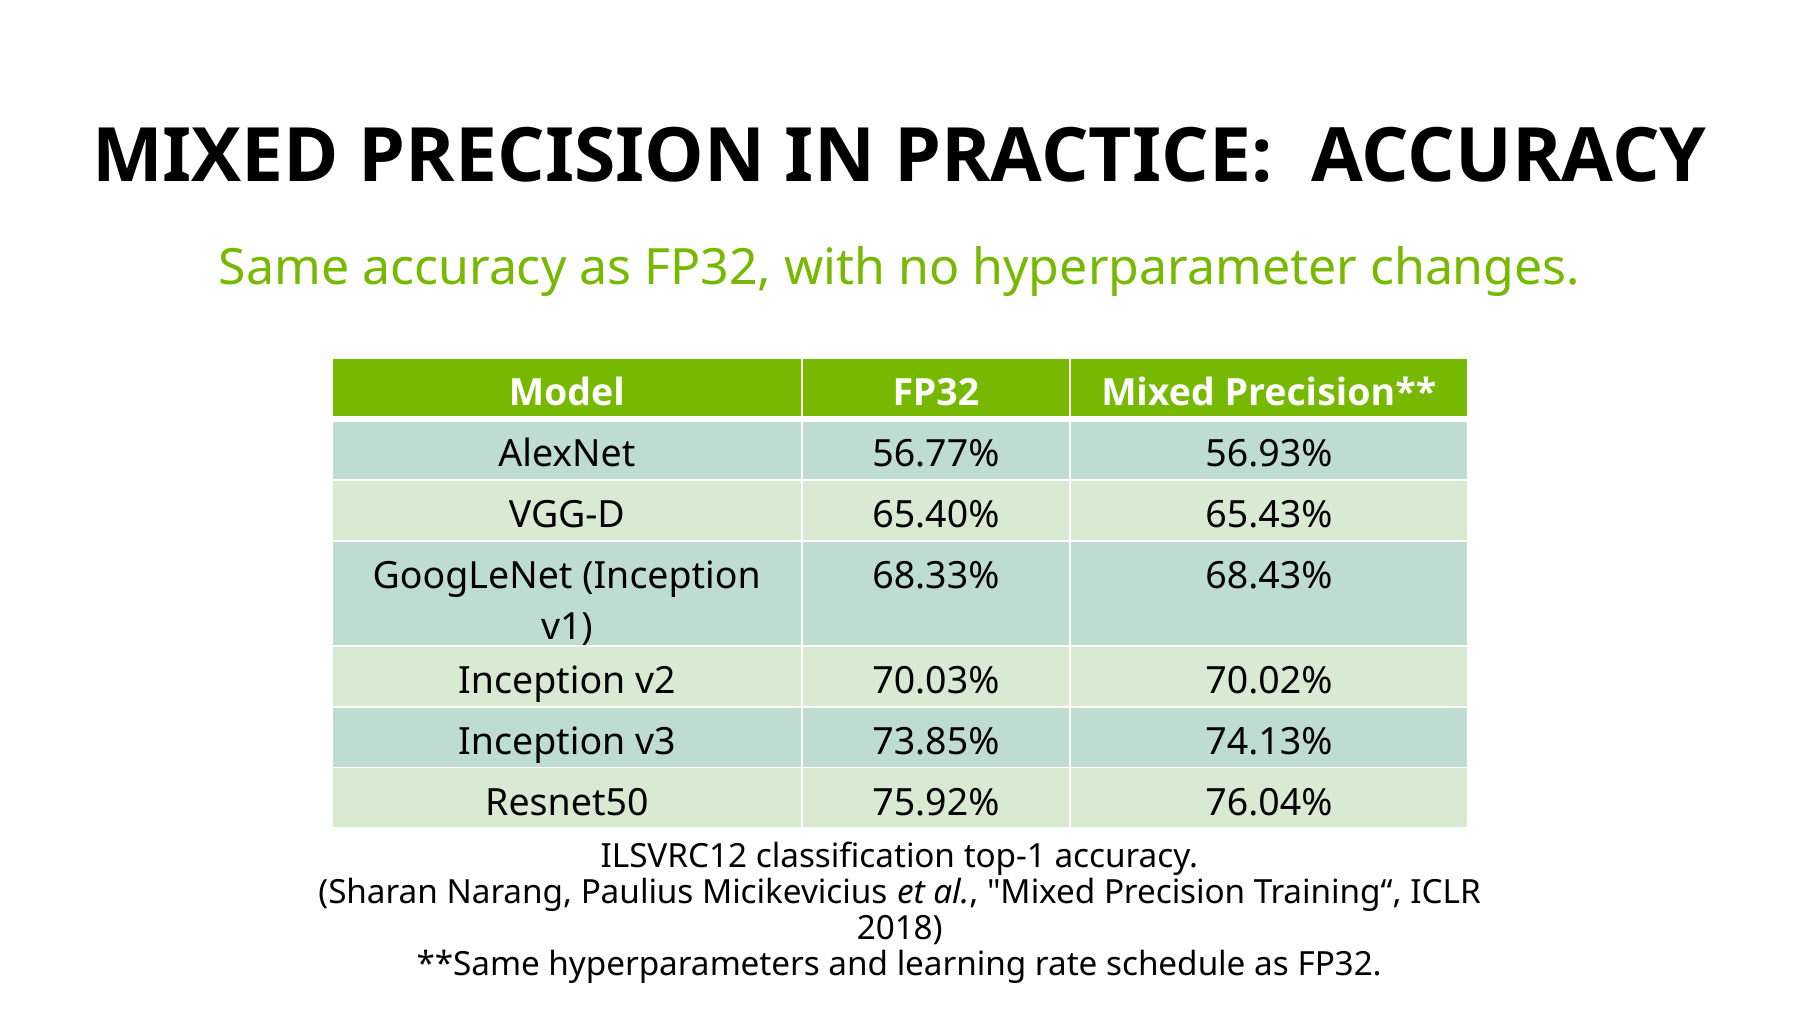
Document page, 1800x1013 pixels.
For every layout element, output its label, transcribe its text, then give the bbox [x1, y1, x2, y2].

table_cell 74.13% [1071, 708, 1467, 767]
table_cell Inception v2 [333, 647, 801, 706]
table_header FP32 [803, 359, 1069, 416]
table_cell Inception v3 [333, 708, 801, 767]
title Mixed precision in practice: accuracy [56, 107, 1744, 206]
text_box Same accuracy as FP32, with no hyperparameter changes. [120, 233, 1680, 321]
table_cell GoogLeNet (Inception v1) [333, 542, 801, 645]
table_cell 76.04% [1071, 768, 1467, 827]
text_box ILSVRC12 classification top-1 accuracy. (Sharan Narang, Paulius Micikevicius et al., "Mixed Precision Training“, ICLR 2018) **Same hyperparameters and learning rate schedule as FP32. [264, 790, 1536, 1013]
table_cell 65.43% [1071, 481, 1467, 540]
table_cell 73.85% [803, 708, 1069, 767]
table_cell 70.02% [1071, 647, 1467, 706]
table_cell 70.03% [803, 647, 1069, 706]
table_cell 68.43% [1071, 542, 1467, 645]
table_cell 68.33% [803, 542, 1069, 645]
table_cell VGG-D [333, 481, 801, 540]
table_cell 56.77% [803, 422, 1069, 479]
table_cell 56.93% [1071, 422, 1467, 479]
table_header Mixed Precision** [1071, 359, 1467, 416]
table_header Model [333, 359, 801, 416]
table_cell Resnet50 [333, 768, 801, 827]
table_cell 65.40% [803, 481, 1069, 540]
table_cell 75.92% [803, 768, 1069, 827]
table_cell AlexNet [333, 422, 801, 479]
